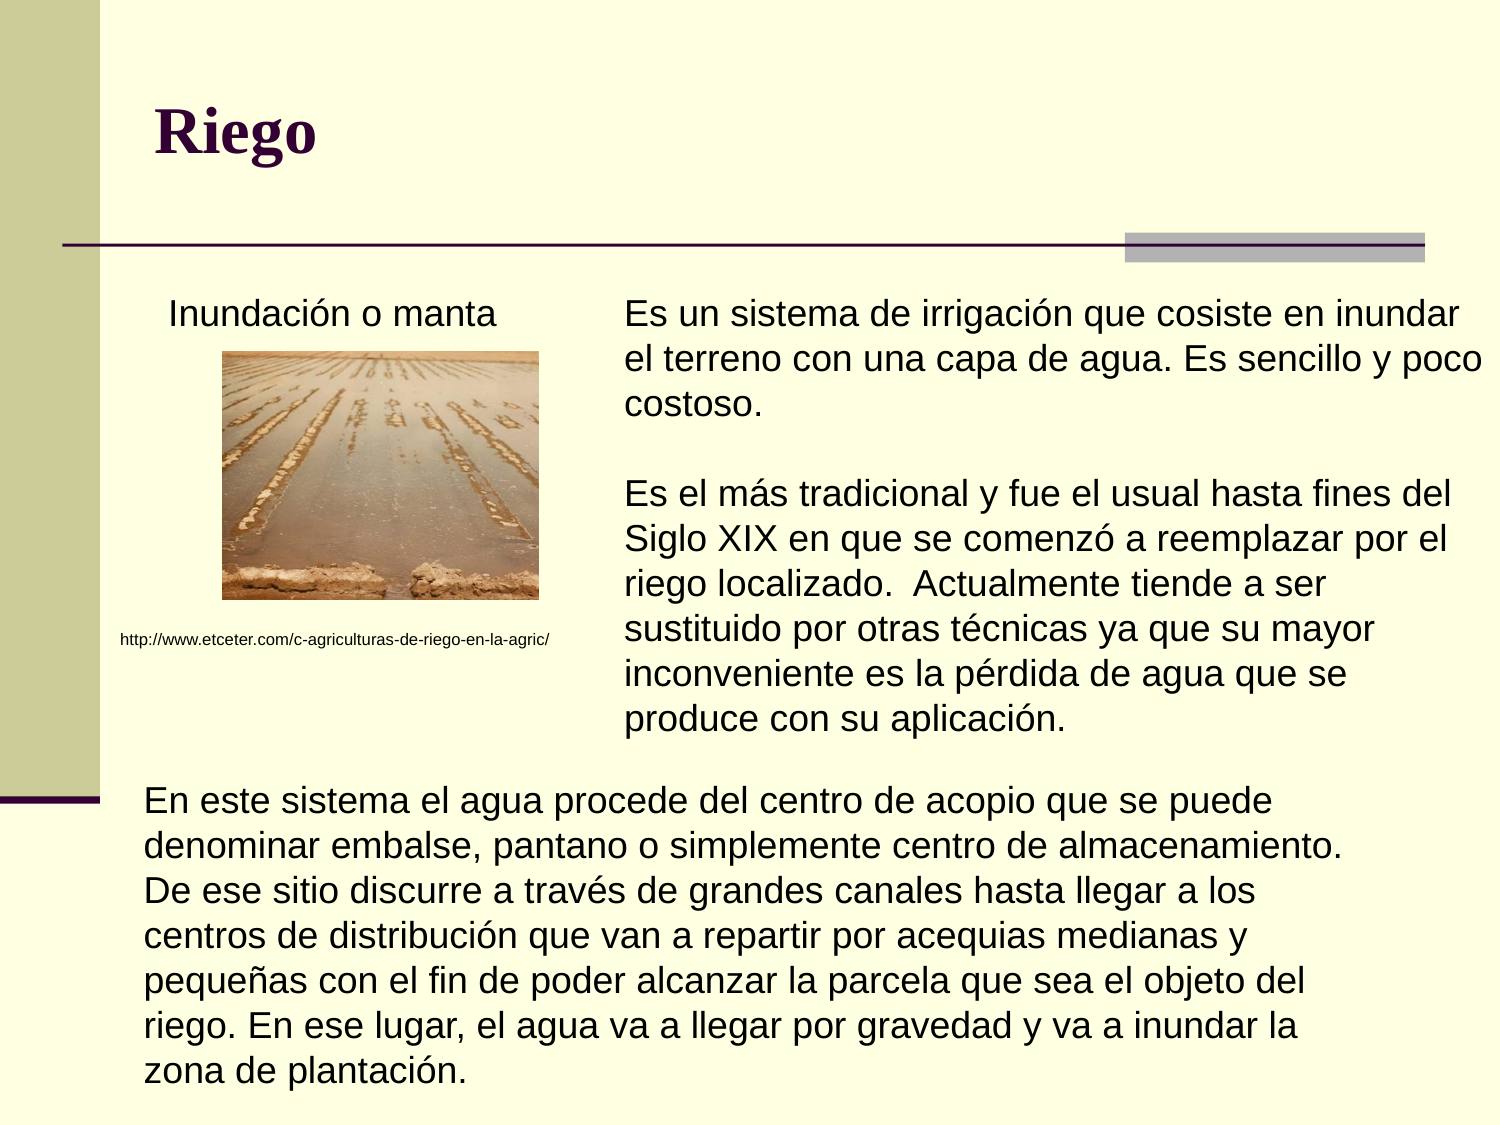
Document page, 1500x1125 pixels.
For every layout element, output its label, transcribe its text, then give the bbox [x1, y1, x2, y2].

text_box En este sistema el agua procede del centro de acopio que se puede denominar embalse, pantano o simplemente centro de almacenamiento. De ese sitio discurre a través de grandes canales hasta llegar a los centros de distribución que van a repartir por acequias medianas y pequeñas con el fin de poder alcanzar la parcela que sea el objeto del riego. En ese lugar, el agua va a llegar por gravedad y va a inundar la zona de plantación. [128, 768, 1383, 1099]
picture [222, 351, 539, 601]
text_box http://www.etceter.com/c-agriculturas-de-riego-en-la-agric/ [105, 621, 609, 657]
text_box Inundación o manta [142, 281, 512, 342]
text_box Riego [139, 2, 1415, 252]
text_box Es un sistema de irrigación que cosiste en inundar el terreno con una capa de agua. Es sencillo y poco costoso. Es el más tradicional y fue el usual hasta fines del Siglo XIX en que se comenzó a reemplazar por el riego localizado. Actualmente tiende a ser sustituido por otras técnicas ya que su mayor inconveniente es la pérdida de agua que se produce con su aplicación. [609, 281, 1500, 792]
